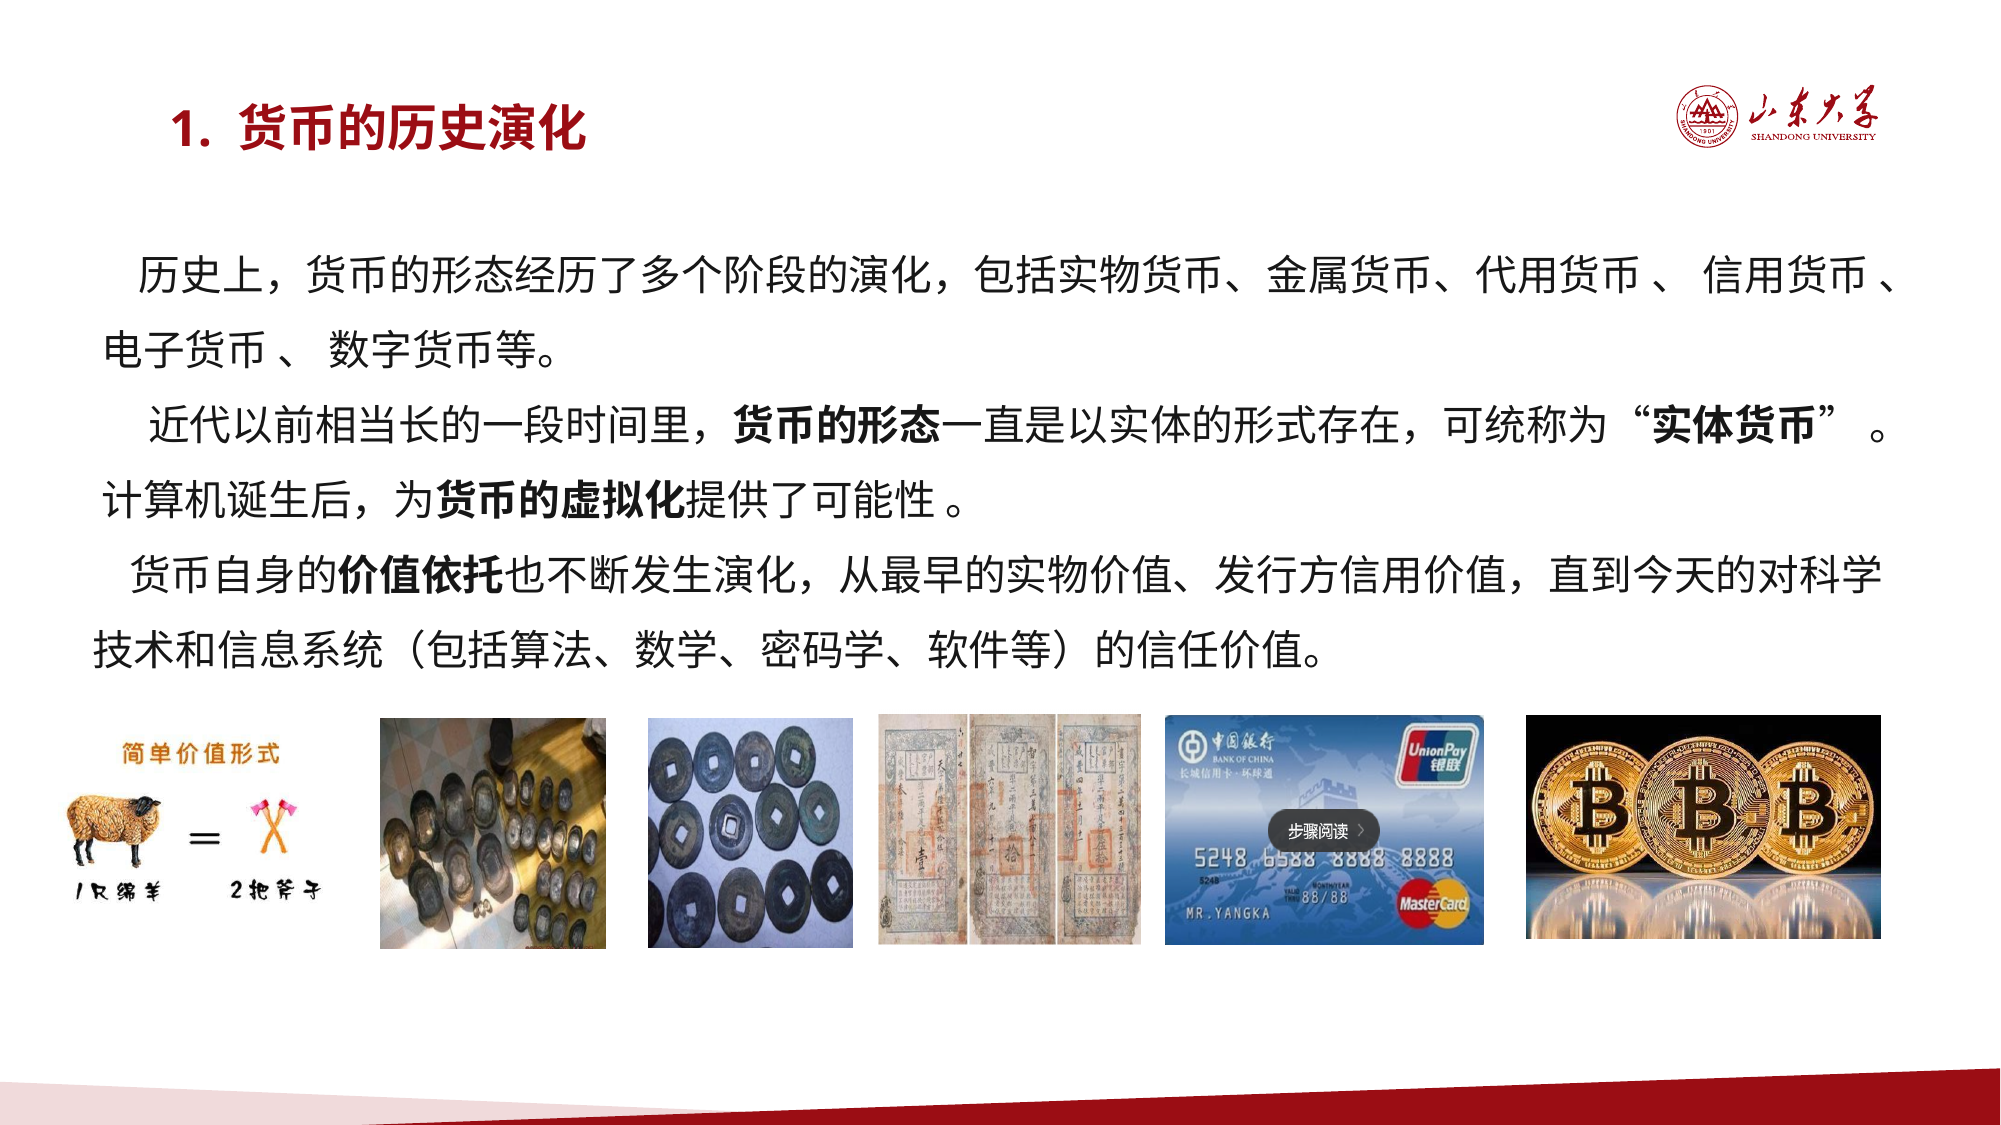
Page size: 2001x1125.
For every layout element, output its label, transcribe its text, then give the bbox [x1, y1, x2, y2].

text_box 历史上，货币的形态经历了多个阶段的演化，包括实物货币、金属货币、代用货币 、 信用货币 、 电子货币 、 数字货币等。 近代以前相当长的一段时间里，货币的形态一直是以实体的形式存在，可统称为“实体货币” 。 计算机诞生后，为货币的虚拟化提供了可能性 。 货币自身的价值依托也不断发生演化，从最早的实物价值、发行方信用价值，直到今天的对科学技术和信息系统（包括算法、数学、密码学、软件等）的信任价值。 [77, 215, 1910, 681]
picture [648, 718, 853, 948]
picture [1525, 715, 1881, 939]
picture [379, 718, 607, 949]
picture [877, 709, 1141, 946]
text_box 1. 货币的历史演化 [154, 88, 1484, 164]
picture [48, 715, 325, 920]
picture [1165, 715, 1485, 946]
